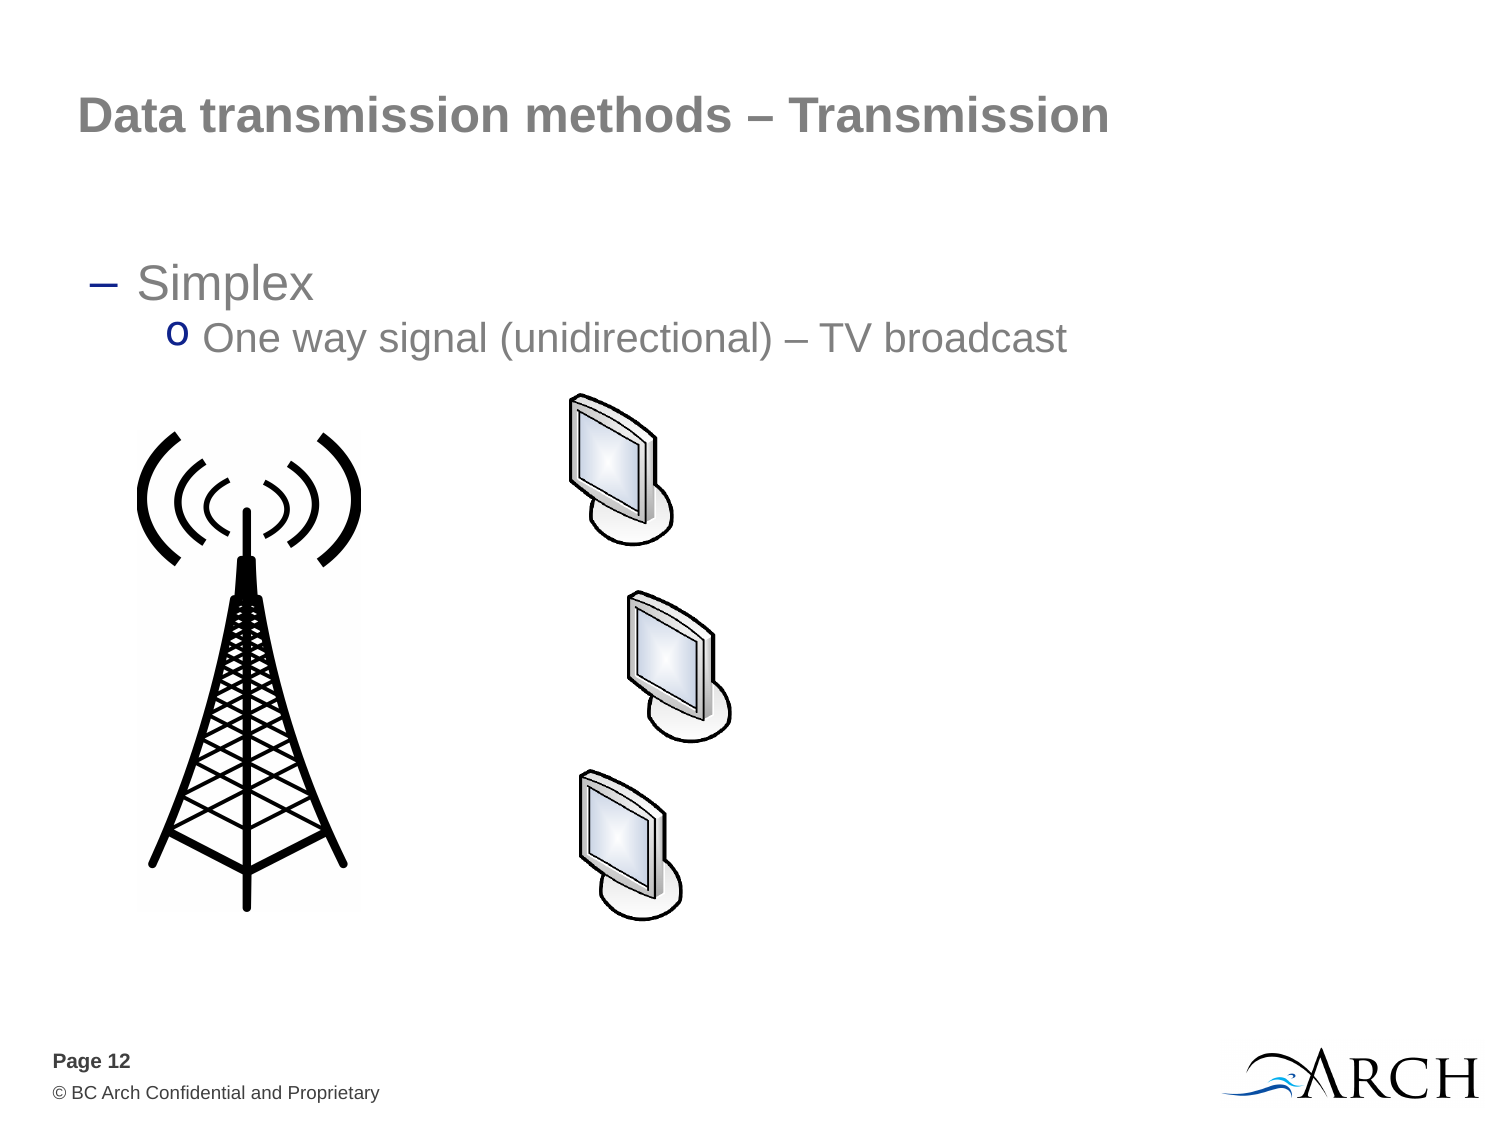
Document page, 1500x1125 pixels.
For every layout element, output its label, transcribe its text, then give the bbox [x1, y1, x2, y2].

picture [1220, 1039, 1485, 1108]
list Simplex One way signal (unidirectional) – TV broadcast [0, 243, 1164, 941]
picture [621, 584, 738, 759]
picture [563, 387, 680, 562]
picture [573, 762, 690, 938]
picture [137, 430, 361, 912]
title Data transmission methods – Transmission [62, 62, 1413, 163]
